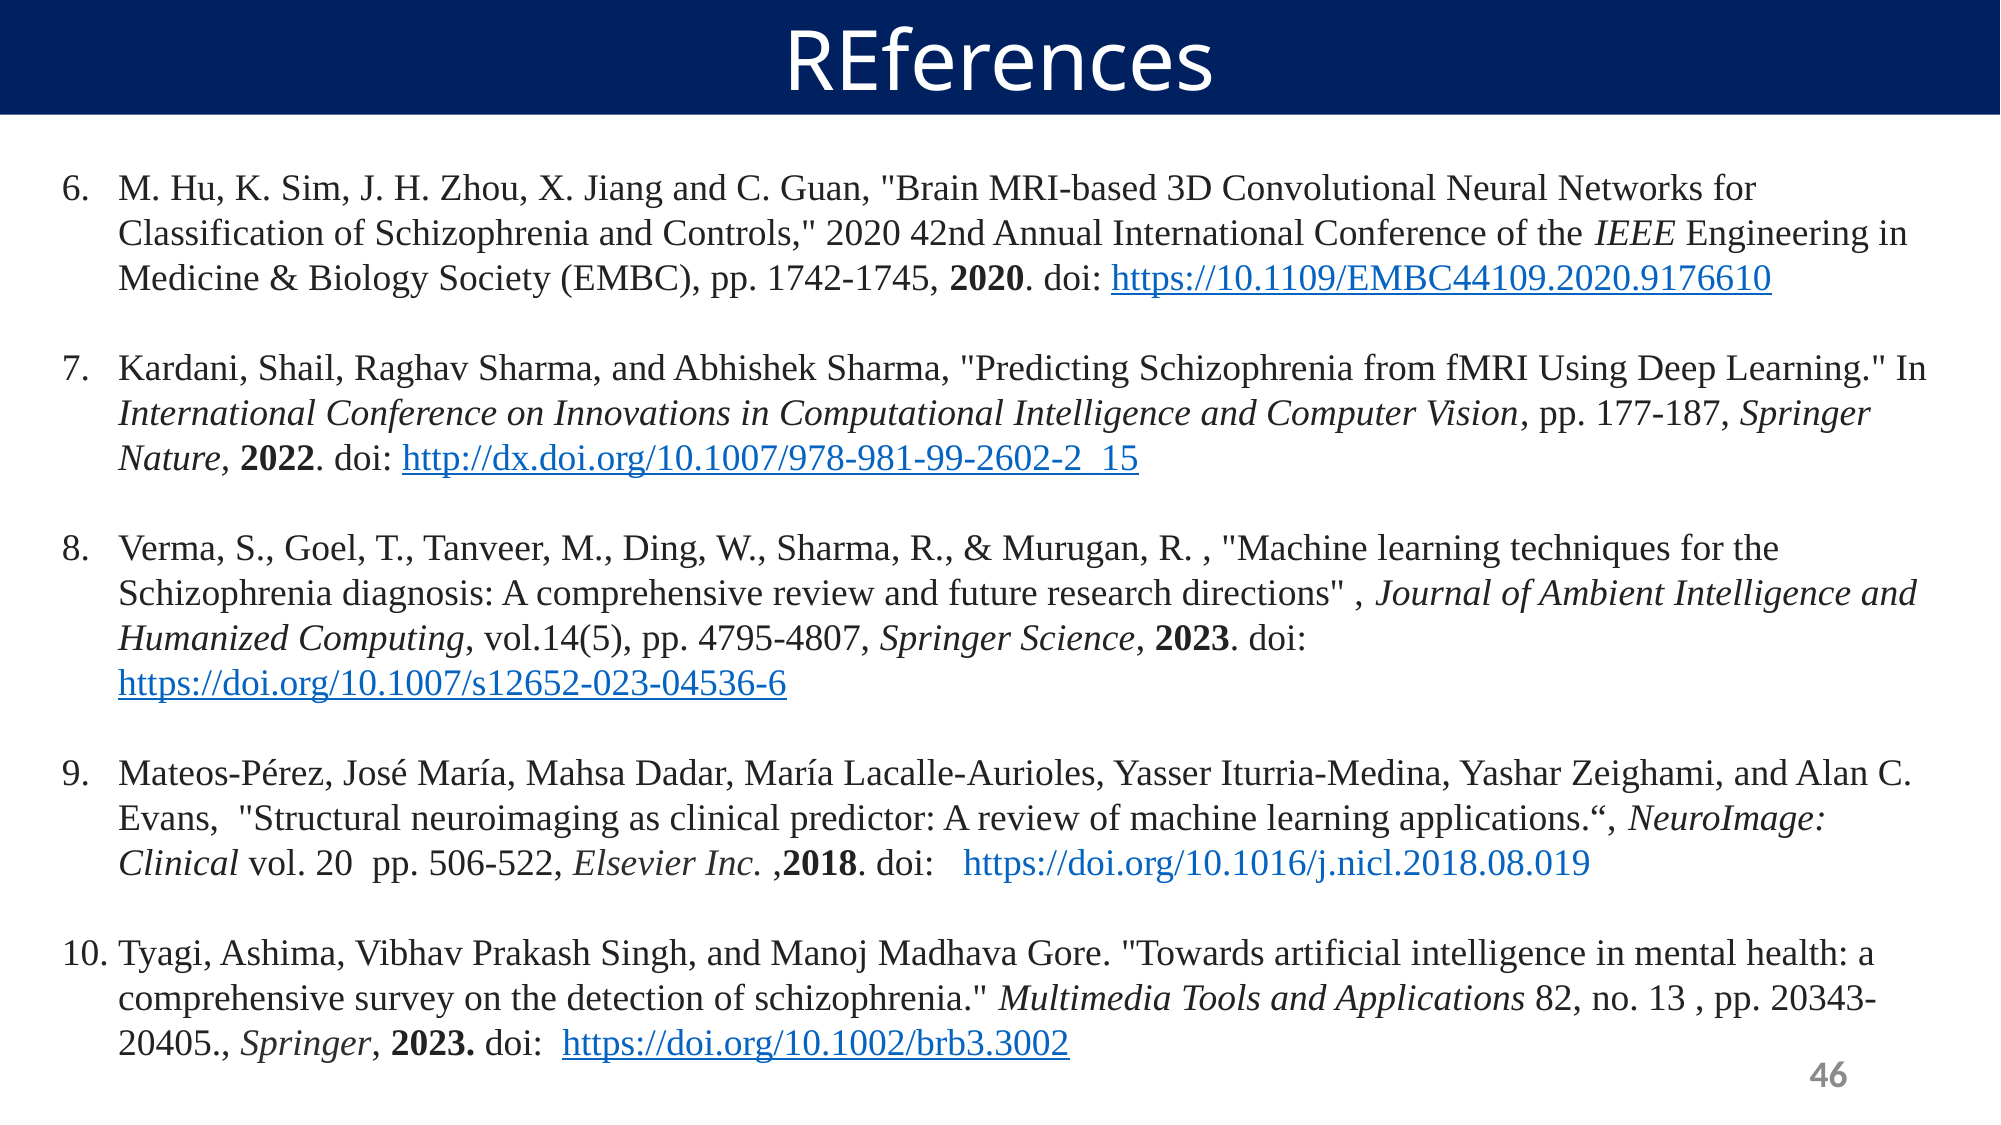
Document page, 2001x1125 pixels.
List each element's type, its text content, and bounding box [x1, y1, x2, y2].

text_box M. Hu, K. Sim, J. H. Zhou, X. Jiang and C. Guan, "Brain MRI-based 3D Convolutional Neural Networks for Classification of Schizophrenia and Controls," 2020 42nd Annual International Conference of the IEEE Engineering in Medicine & Biology Society (EMBC), pp. 1742-1745, 2020. doi: https://10.1109/EMBC44109.2020.9176610 Kardani, Shail, Raghav Sharma, and Abhishek Sharma, "Predicting Schizophrenia from fMRI Using Deep Learning." In International Conference on Innovations in Computational Intelligence and Computer Vision, pp. 177-187, Springer Nature, 2022. doi: http://dx.doi.org/10.1007/978-981-99-2602-2_15 Verma, S., Goel, T., Tanveer, M., Ding, W., Sharma, R., & Murugan, R. , "Machine learning techniques for the Schizophrenia diagnosis: A comprehensive review and future research directions" , Journal of Ambient Intelligence and Humanized Computing, vol.14(5), pp. 4795-4807, Springer Science, 2023. doi: https://doi.org/10.1007/s12652-023-04536-6 Mateos-Pérez, José María, Mahsa Dadar, María Lacalle-Aurioles, Yasser Iturria-Medina, Yashar Zeighami, and Alan C. Evans, "Structural neuroimaging as clinical predictor: A review of machine learning applications.“, NeuroImage: Clinical vol. 20 pp. 506-522, Elsevier Inc. ,2018. doi: https://doi.org/10.1016/j.nicl.2018.08.019 Tyagi, Ashima, Vibhav Prakash Singh, and Manoj Madhava Gore. "Towards artificial intelligence in mental health: a comprehensive survey on the detection of schizophrenia." Multimedia Tools and Applications 82, no. 13 , pp. 20343-20405., Springer, 2023. doi: https://doi.org/10.1002/brb3.3002 [47, 155, 1953, 1071]
text_box REferences [0, 0, 2000, 115]
slide_number 46 [1412, 1042, 1863, 1103]
